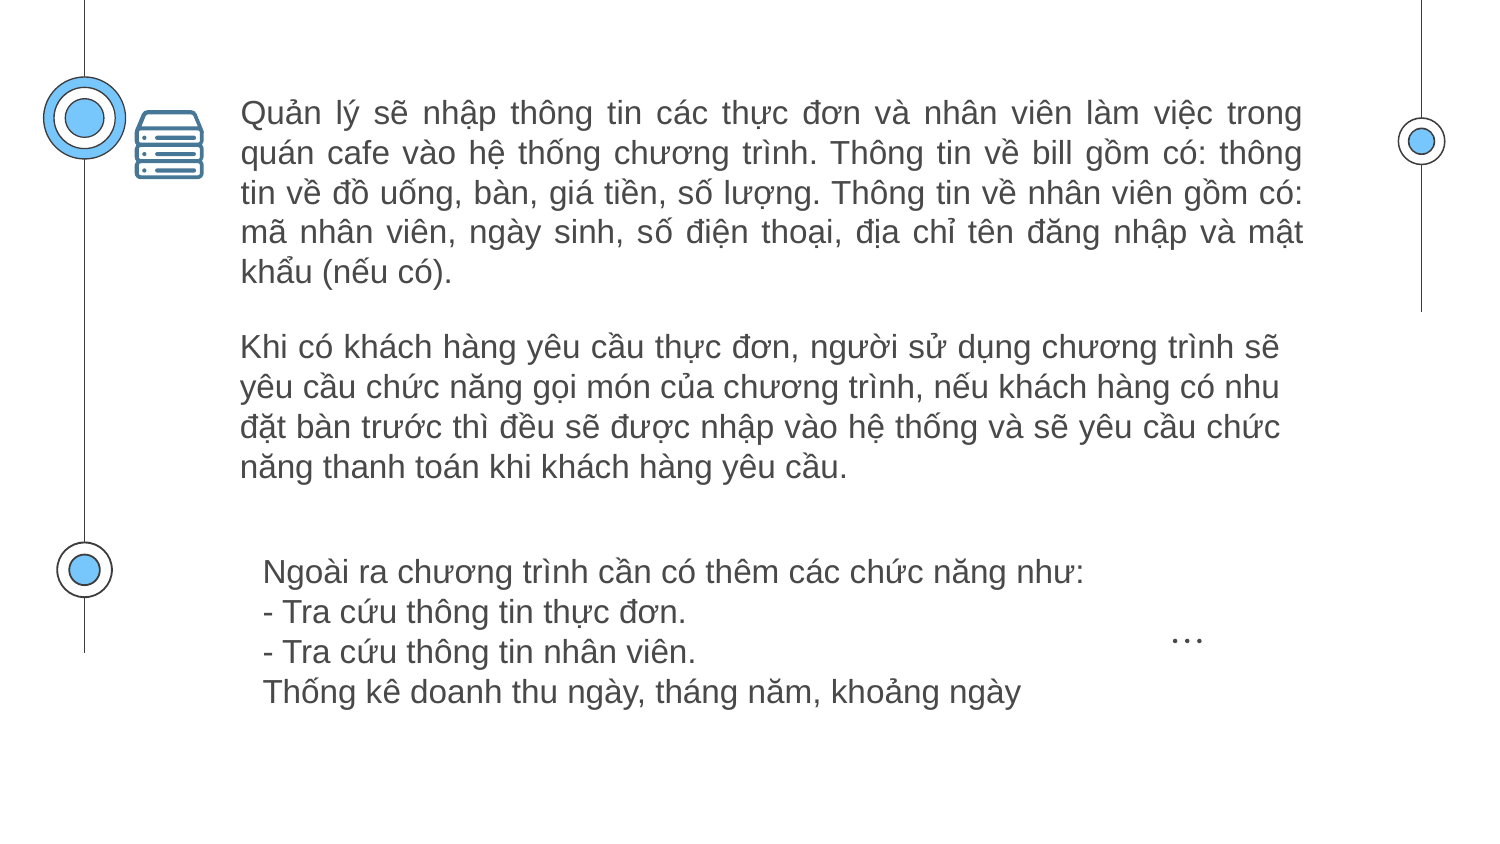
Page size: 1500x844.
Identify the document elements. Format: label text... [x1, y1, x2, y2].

subtitle Quản lý sẽ nhập thông tin các thực đơn và nhân viên làm việc trong quán cafe vào hệ thống chương trình. Thông tin về bill gồm có: thông tin về đồ uống, bàn, giá tiền, số lượng. Thông tin về nhân viên gồm có: mã nhân viên, ngày sinh, số điện thoại, địa chỉ tên đăng nhập và mật khẩu (nếu có). [225, 75, 1320, 297]
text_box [134, 109, 205, 180]
subtitle Khi có khách hàng yêu cầu thực đơn, người sử dụng chương trình sẽ yêu cầu chức năng gọi món của chương trình, nếu khách hàng có nhu đặt bàn trước thì đều sẽ được nhập vào hệ thống và sẽ yêu cầu chức năng thanh toán khi khách hàng yêu cầu. [224, 310, 1297, 508]
subtitle Ngoài ra chương trình cần có thêm các chức năng như: - Tra cứu thông tin thực đơn. - Tra cứu thông tin nhân viên. Thống kê doanh thu ngày, tháng năm, khoảng ngày [247, 535, 1246, 709]
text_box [1172, 638, 1202, 644]
